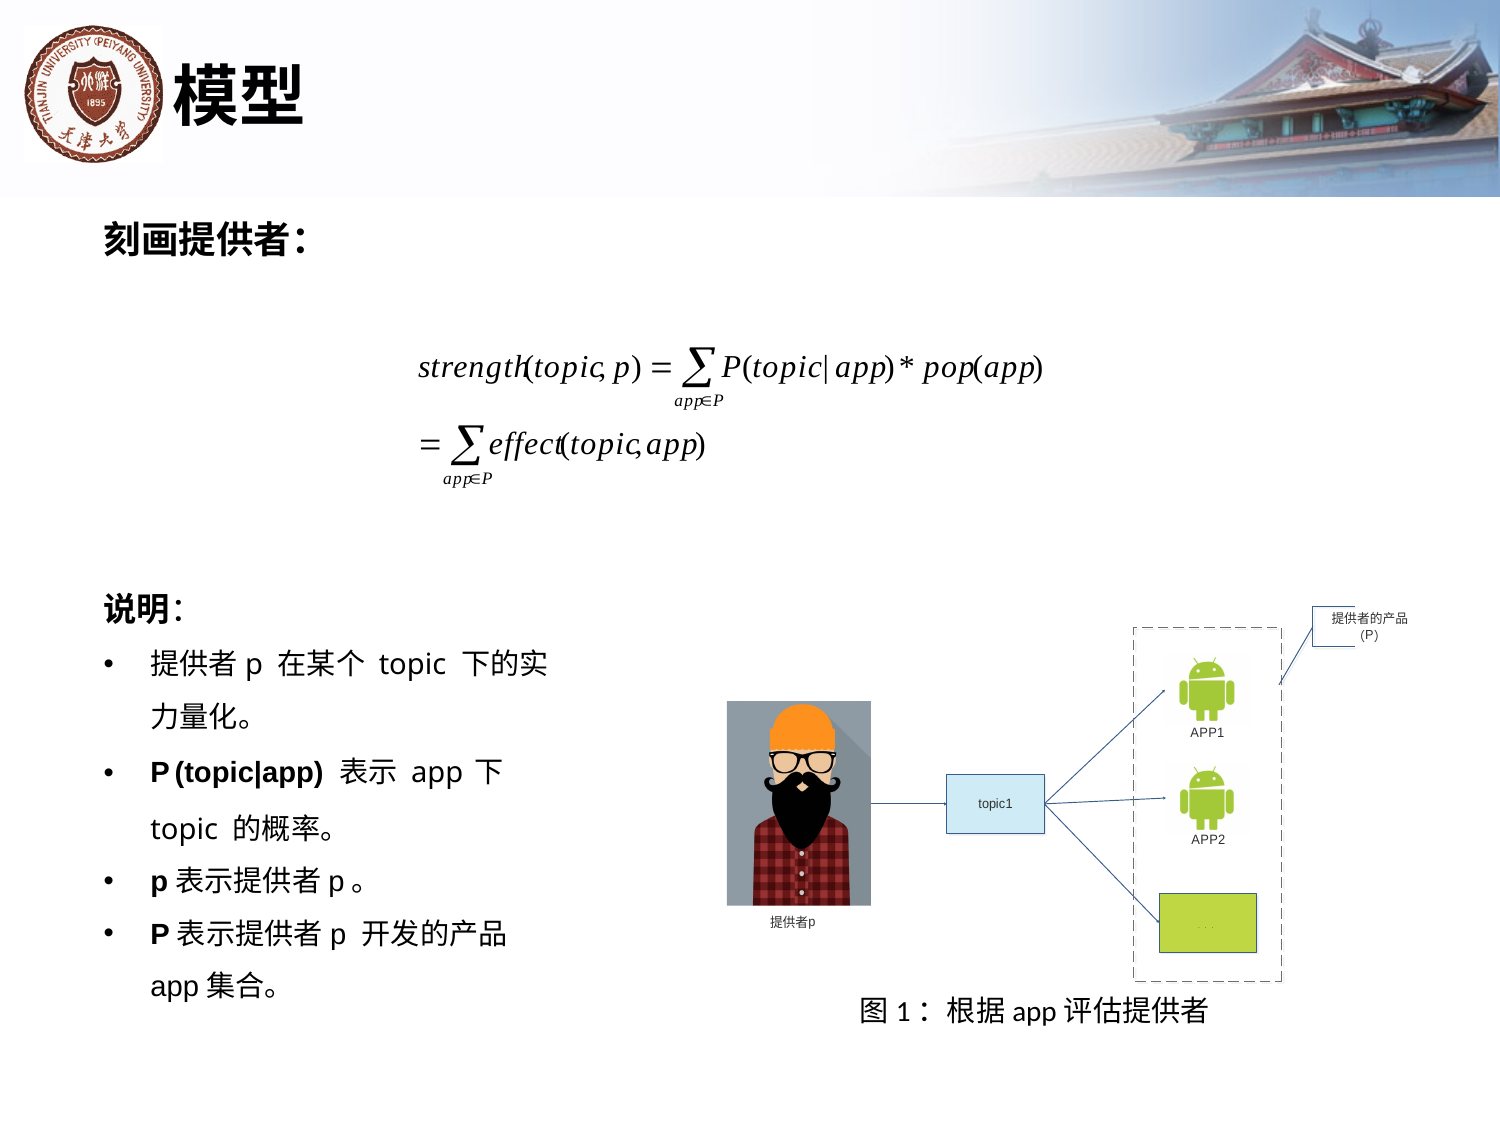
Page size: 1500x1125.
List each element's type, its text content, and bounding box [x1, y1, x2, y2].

text_box 说明： 提供者p 在某个 topic 下的实力量化。 P (topic|app) 表示 app 下topic 的概率。 p表示提供者p。 P表示提供者p 开发的产品app集合。 [88, 580, 572, 1010]
list 刻画提供者： [88, 208, 1278, 273]
picture [726, 603, 1426, 985]
picture [0, 0, 1500, 197]
text_box 图1：根据app评估提供者 [844, 993, 1329, 1036]
text_box 模型 [157, 0, 1425, 188]
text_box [411, 341, 1050, 497]
